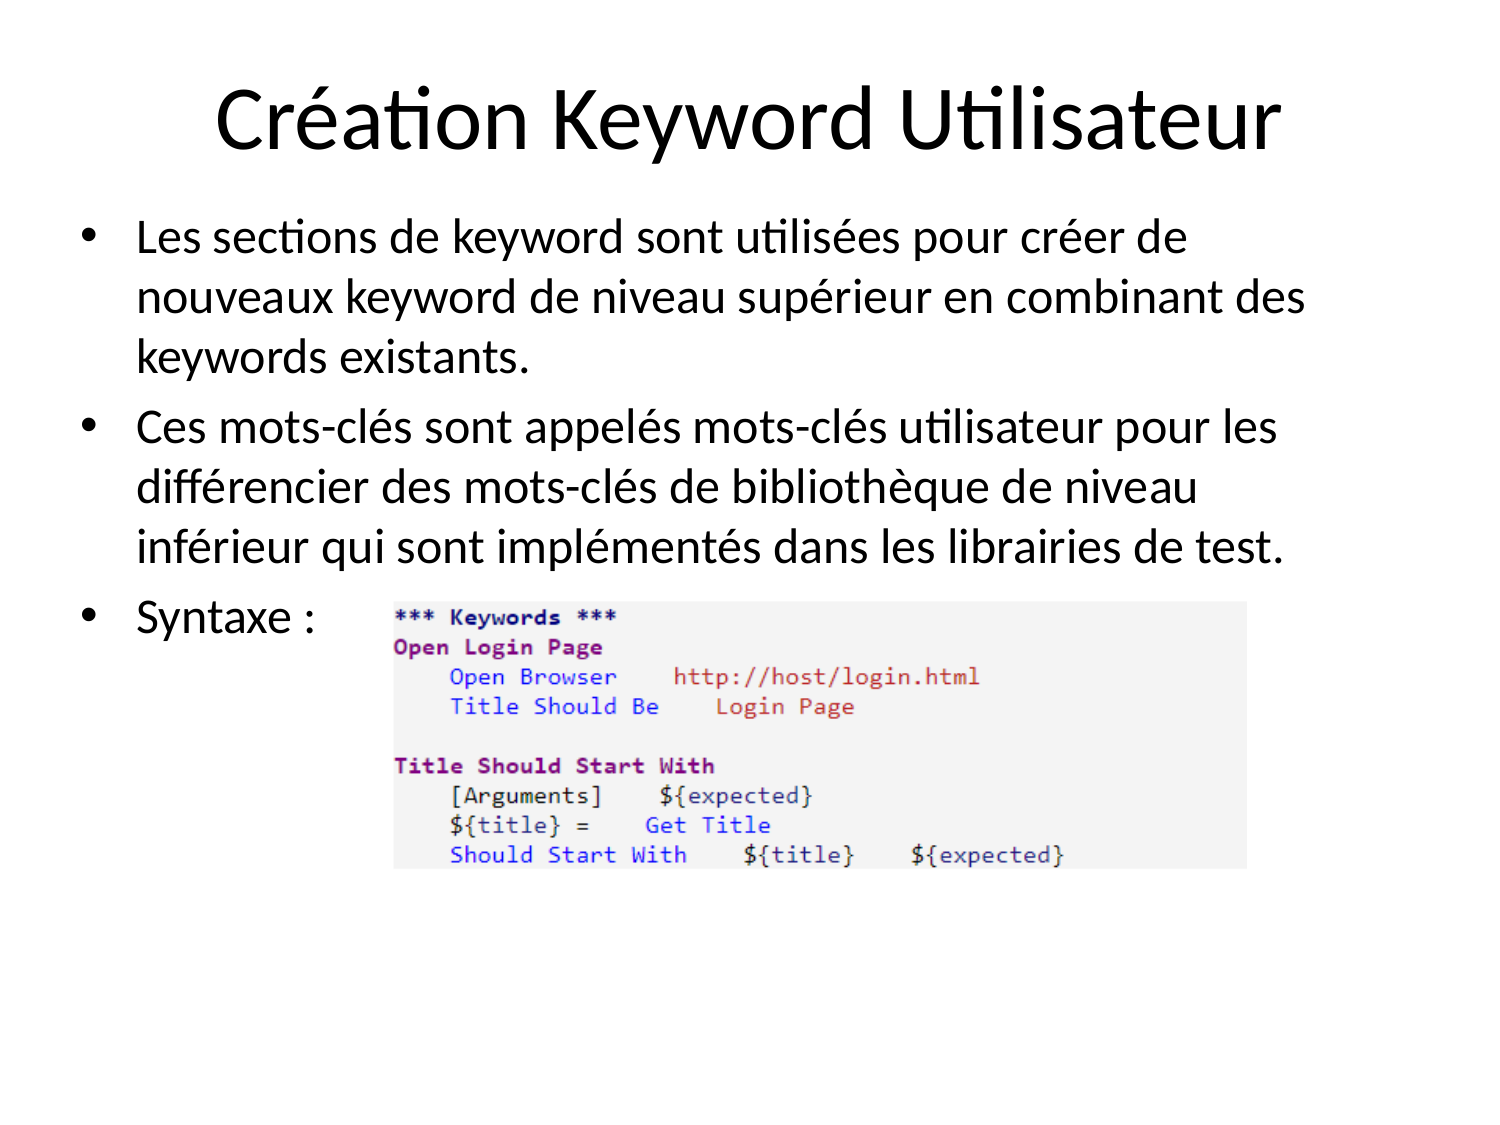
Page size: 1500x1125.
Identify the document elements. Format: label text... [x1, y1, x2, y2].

list Les sections de keyword sont utilisées pour créer de nouveaux keyword de niveau supérieur en combinant des keywords existants. Ces mots-clés sont appelés mots-clés utilisateur pour les différencier des mots-clés de bibliothèque de niveau inférieur qui sont implémentés dans les librairies de test. Syntaxe : [64, 196, 1343, 941]
picture [383, 585, 1247, 881]
title Création Keyword Utilisateur [75, 19, 1425, 207]
